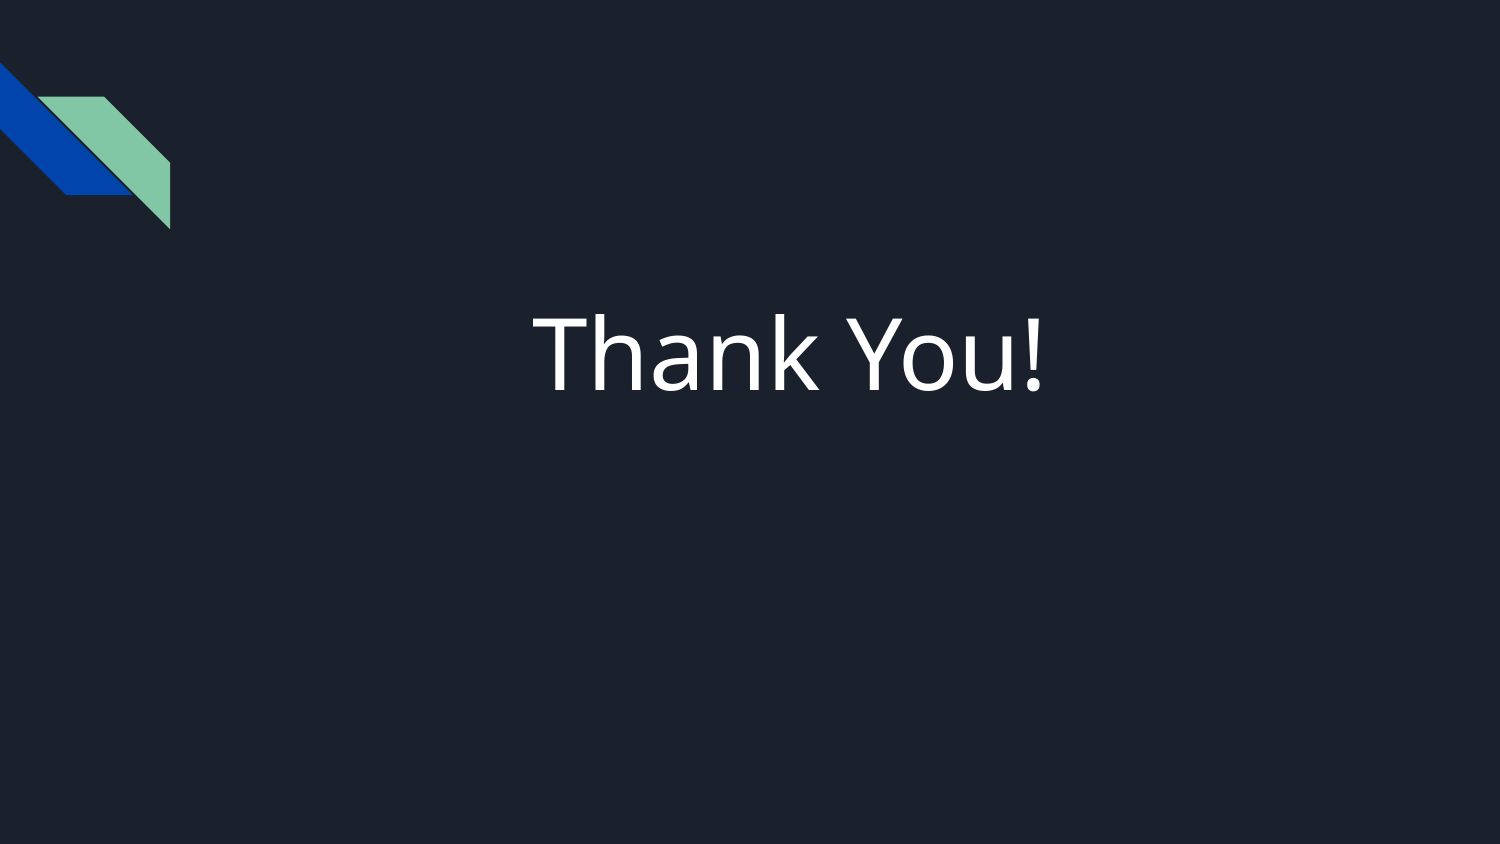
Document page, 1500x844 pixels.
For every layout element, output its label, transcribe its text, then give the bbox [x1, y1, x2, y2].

list Thank You! [212, 257, 1368, 735]
